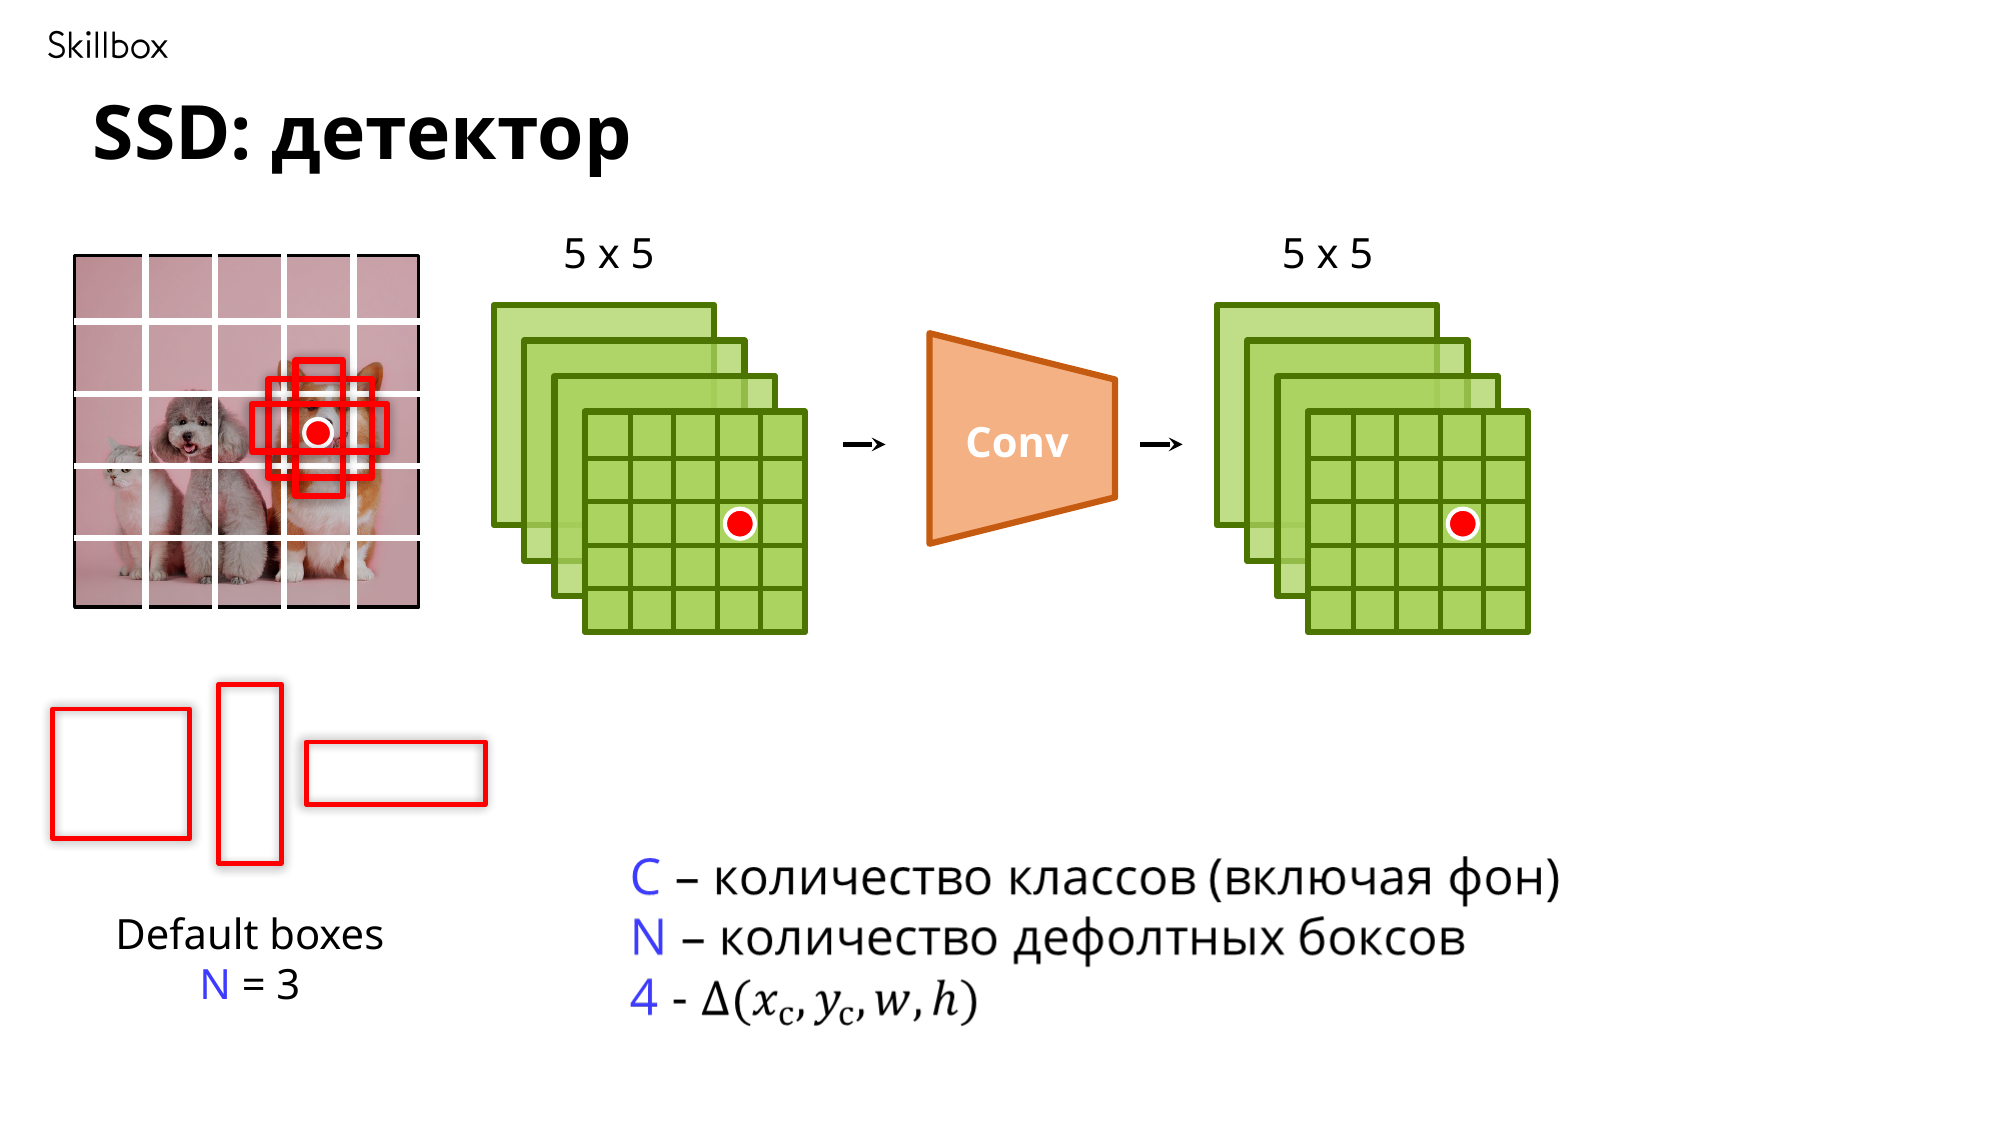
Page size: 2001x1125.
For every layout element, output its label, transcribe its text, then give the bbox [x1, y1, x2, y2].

text_box [1307, 411, 1528, 416]
text_box [615, 840, 1721, 1098]
text_box [1216, 304, 1438, 526]
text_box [1308, 414, 1526, 633]
text_box 5 x 5 [488, 219, 730, 285]
picture [48, 30, 168, 59]
text_box SSD: детектор [77, 81, 1982, 190]
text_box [928, 332, 1116, 544]
text_box [1247, 340, 1468, 561]
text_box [493, 304, 806, 633]
text_box [1277, 376, 1498, 597]
text_box [52, 708, 190, 839]
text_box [73, 249, 421, 610]
text_box [218, 684, 282, 864]
text_box [306, 741, 486, 805]
text_box Default boxes N = 3 [55, 900, 444, 1016]
text_box 5 x 5 [1206, 219, 1449, 285]
